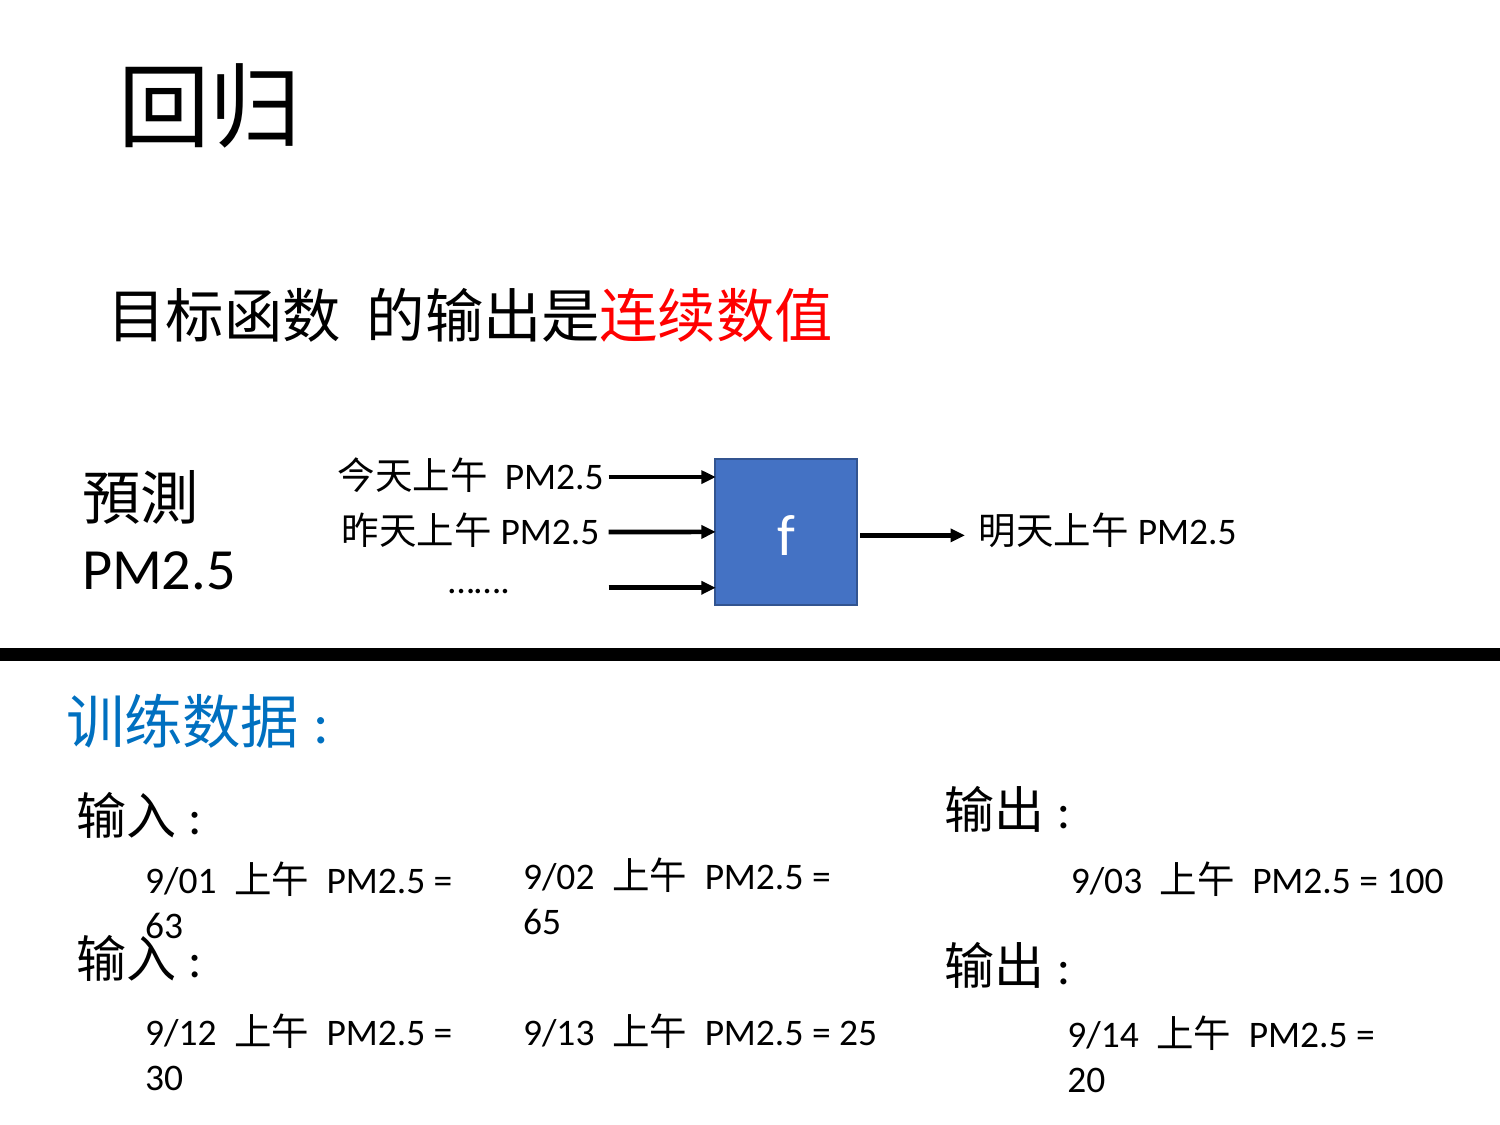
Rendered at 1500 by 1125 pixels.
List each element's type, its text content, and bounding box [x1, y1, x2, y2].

text_box 今天上午 PM2.5 [322, 444, 642, 505]
text_box 输出: [873, 770, 1142, 846]
text_box 输出: [873, 927, 1142, 1002]
text_box 输入: [4, 920, 274, 996]
text_box 9/02 上午 PM2.5 = 65 [508, 844, 890, 950]
title 回归 [103, 2, 1397, 220]
text_box 输入: [4, 777, 274, 852]
text_box 預測 PM2.5 [67, 453, 275, 609]
text_box 9/13 上午 PM2.5 = 25 [508, 1000, 918, 1061]
text_box 9/14 上午 PM2.5 = 20 [1052, 1002, 1422, 1107]
text_box 9/03 上午 PM2.5 = 100 [1056, 848, 1490, 909]
text_box 明天上午PM2.5 [964, 499, 1299, 560]
text_box 9/01 上午 PM2.5 = 63 [130, 848, 509, 954]
text_box 昨天上午PM2.5 [326, 499, 652, 560]
text_box f [714, 458, 858, 606]
text_box 训练数据: [0, 677, 414, 763]
text_box 9/12 上午 PM2.5 = 30 [130, 1000, 509, 1106]
text_box ……. [415, 548, 543, 609]
